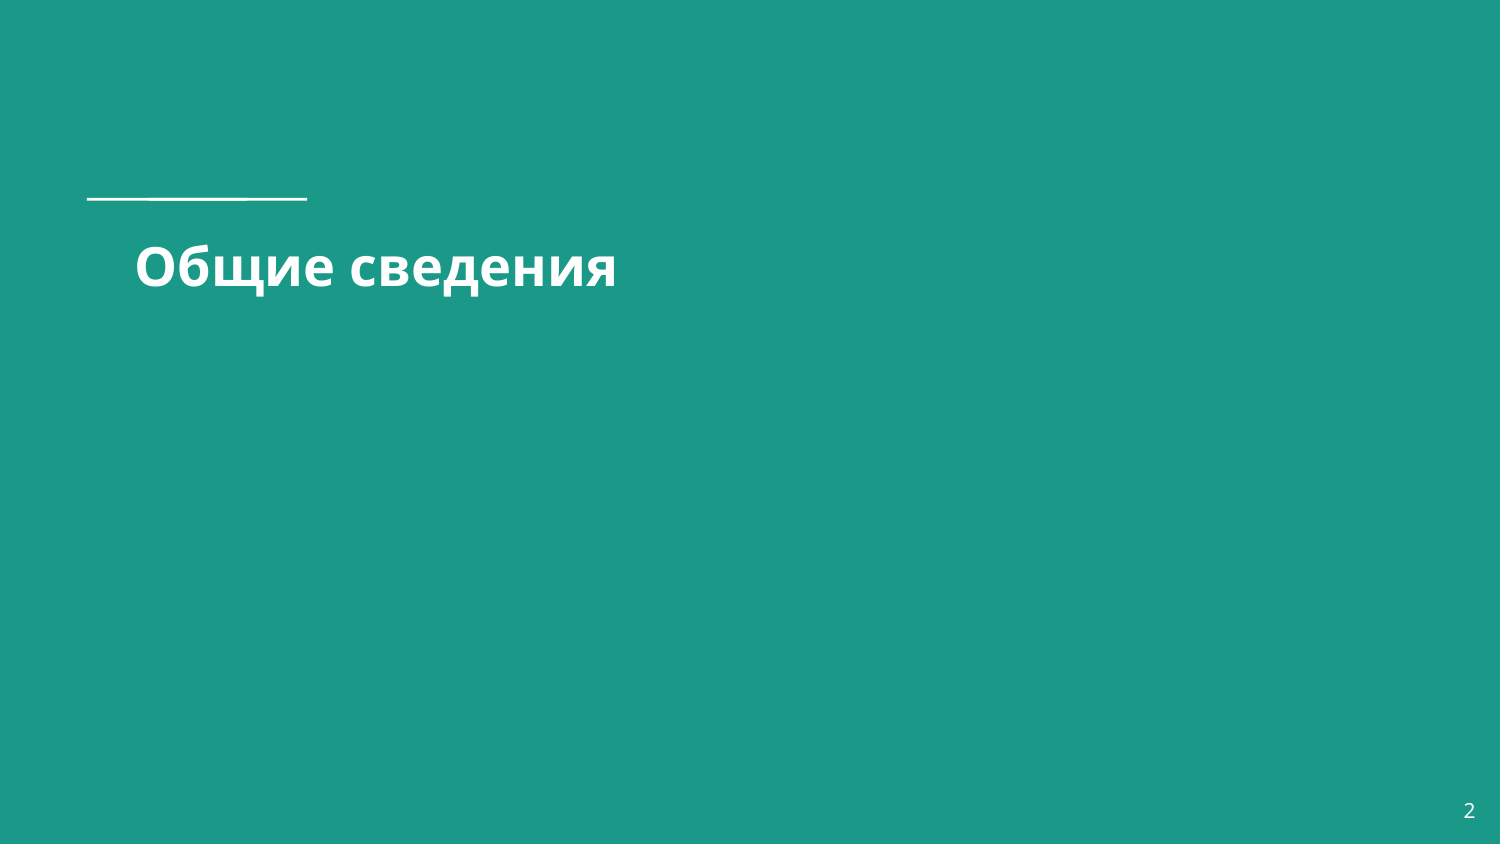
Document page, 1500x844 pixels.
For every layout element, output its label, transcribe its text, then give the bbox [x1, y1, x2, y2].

slide_number ‹#› [1400, 779, 1491, 844]
title Общие сведения [119, 216, 1381, 466]
